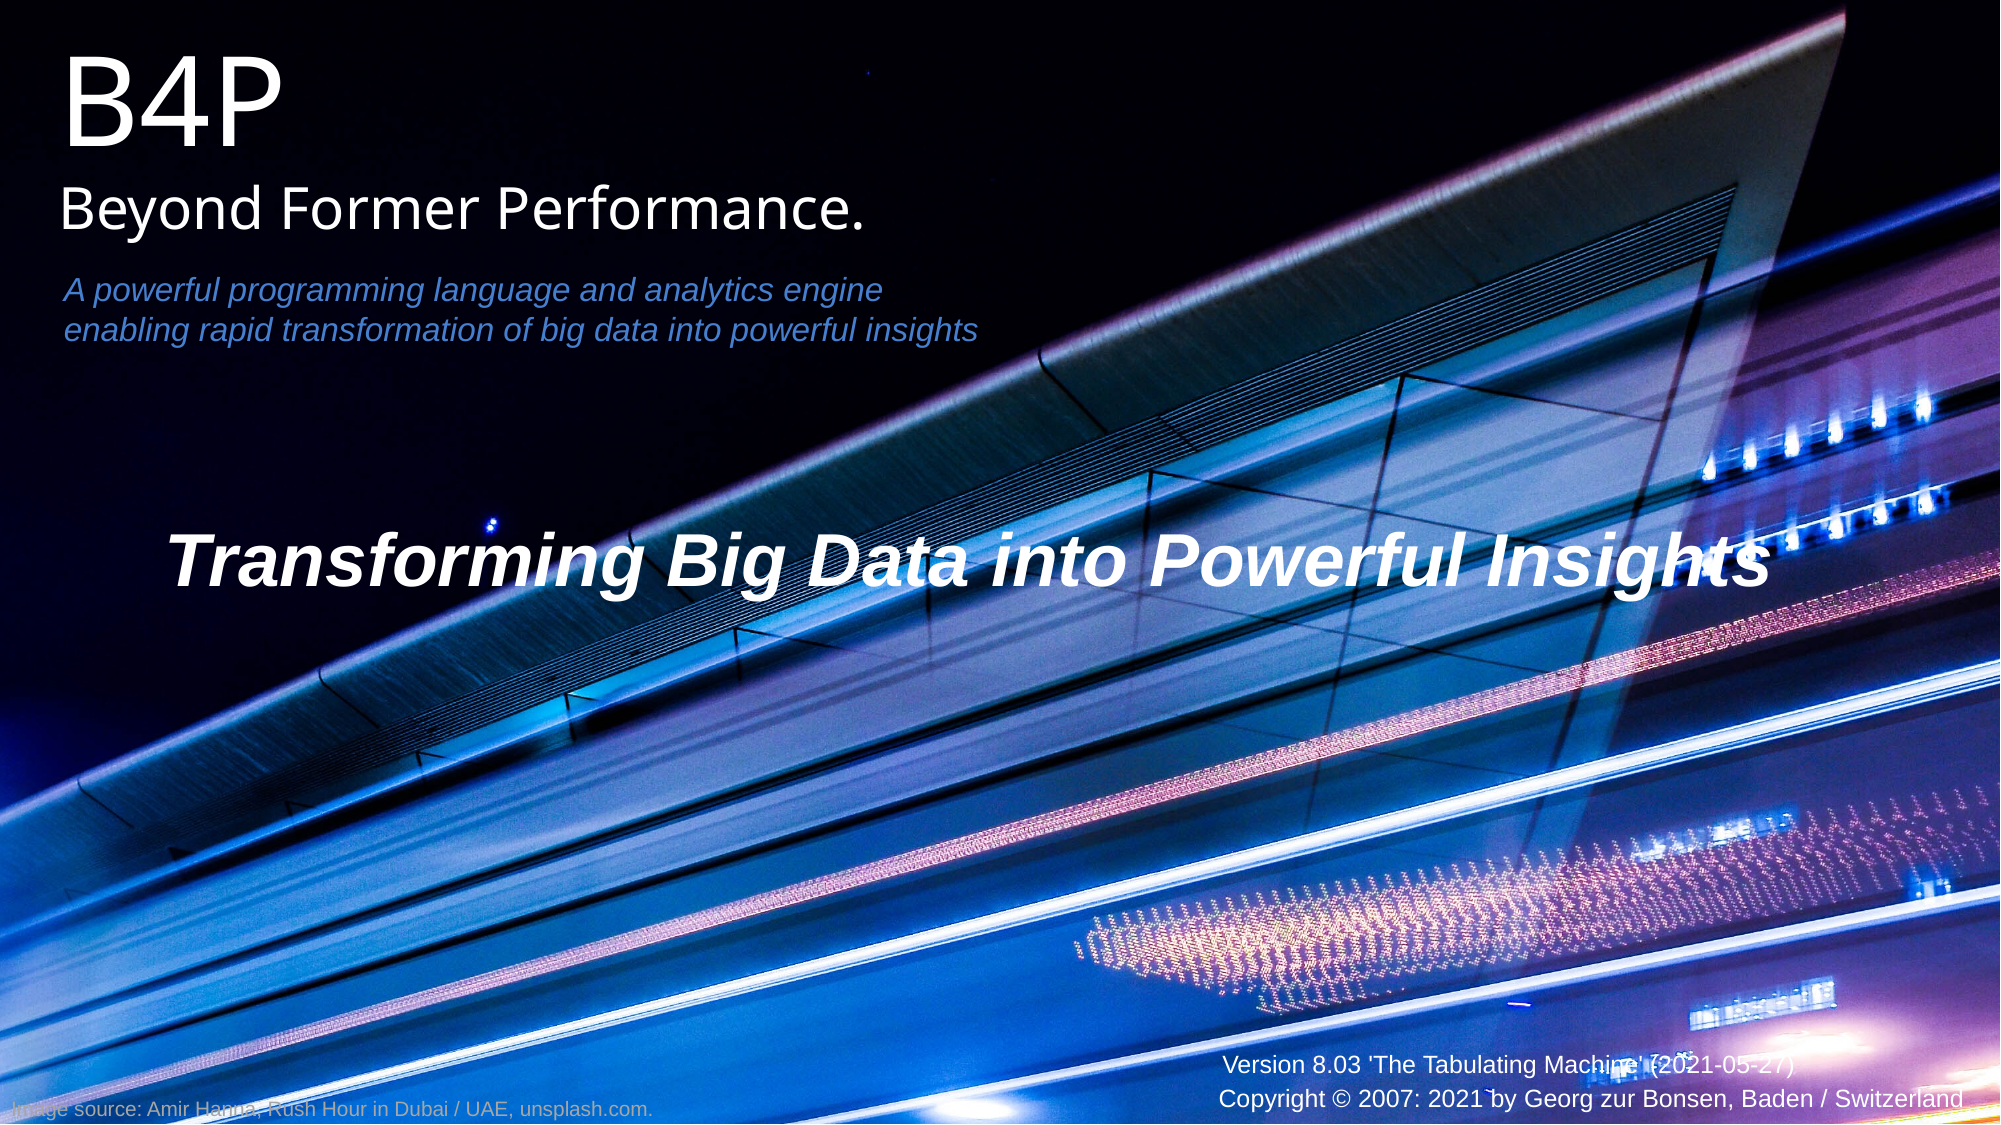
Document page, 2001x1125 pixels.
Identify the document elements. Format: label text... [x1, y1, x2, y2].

text_box Copyright © 2007: 2021 by Georg zur Bonsen, Baden / Switzerland [1210, 1072, 2000, 1123]
text_box Image source: Amir Hanna, Rush Hour in Dubai / UAE, unsplash.com. [3, 1092, 1106, 1124]
text_box Version 8.03 'The Tabulating Machine' (2021-05-27) [1207, 1040, 1812, 1086]
text_box A powerful programming language and analytics engine enabling rapid transformation of big data into powerful insights [49, 261, 1054, 356]
title B4P Beyond Former Performance. [28, 9, 1081, 263]
text_box Transforming Big Data into Powerful Insights [149, 503, 1810, 609]
picture [0, 0, 2000, 1124]
